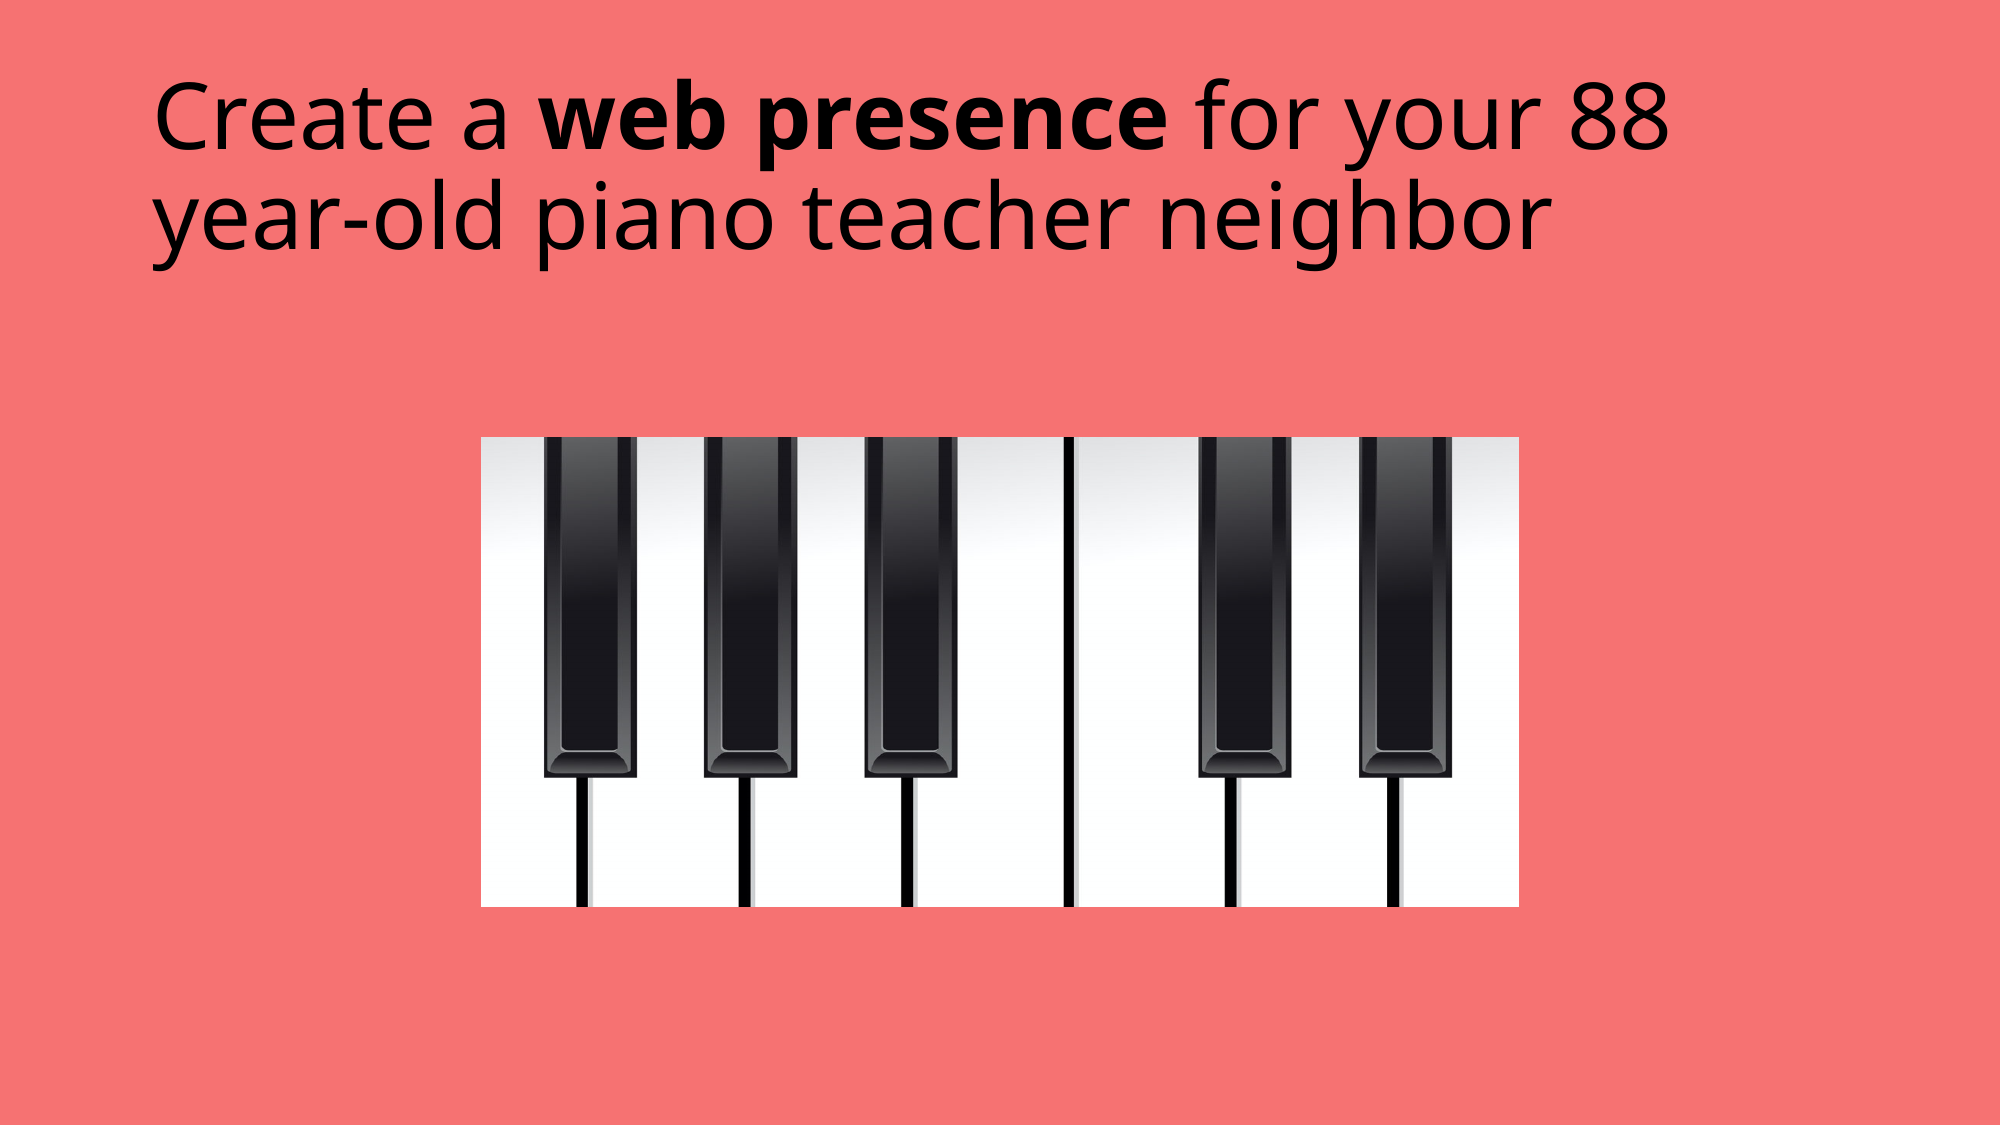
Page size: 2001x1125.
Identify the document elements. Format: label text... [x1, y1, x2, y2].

picture [481, 437, 1519, 907]
text_box Create a web presence for your 88 year-old piano teacher neighbor [137, 59, 1863, 278]
